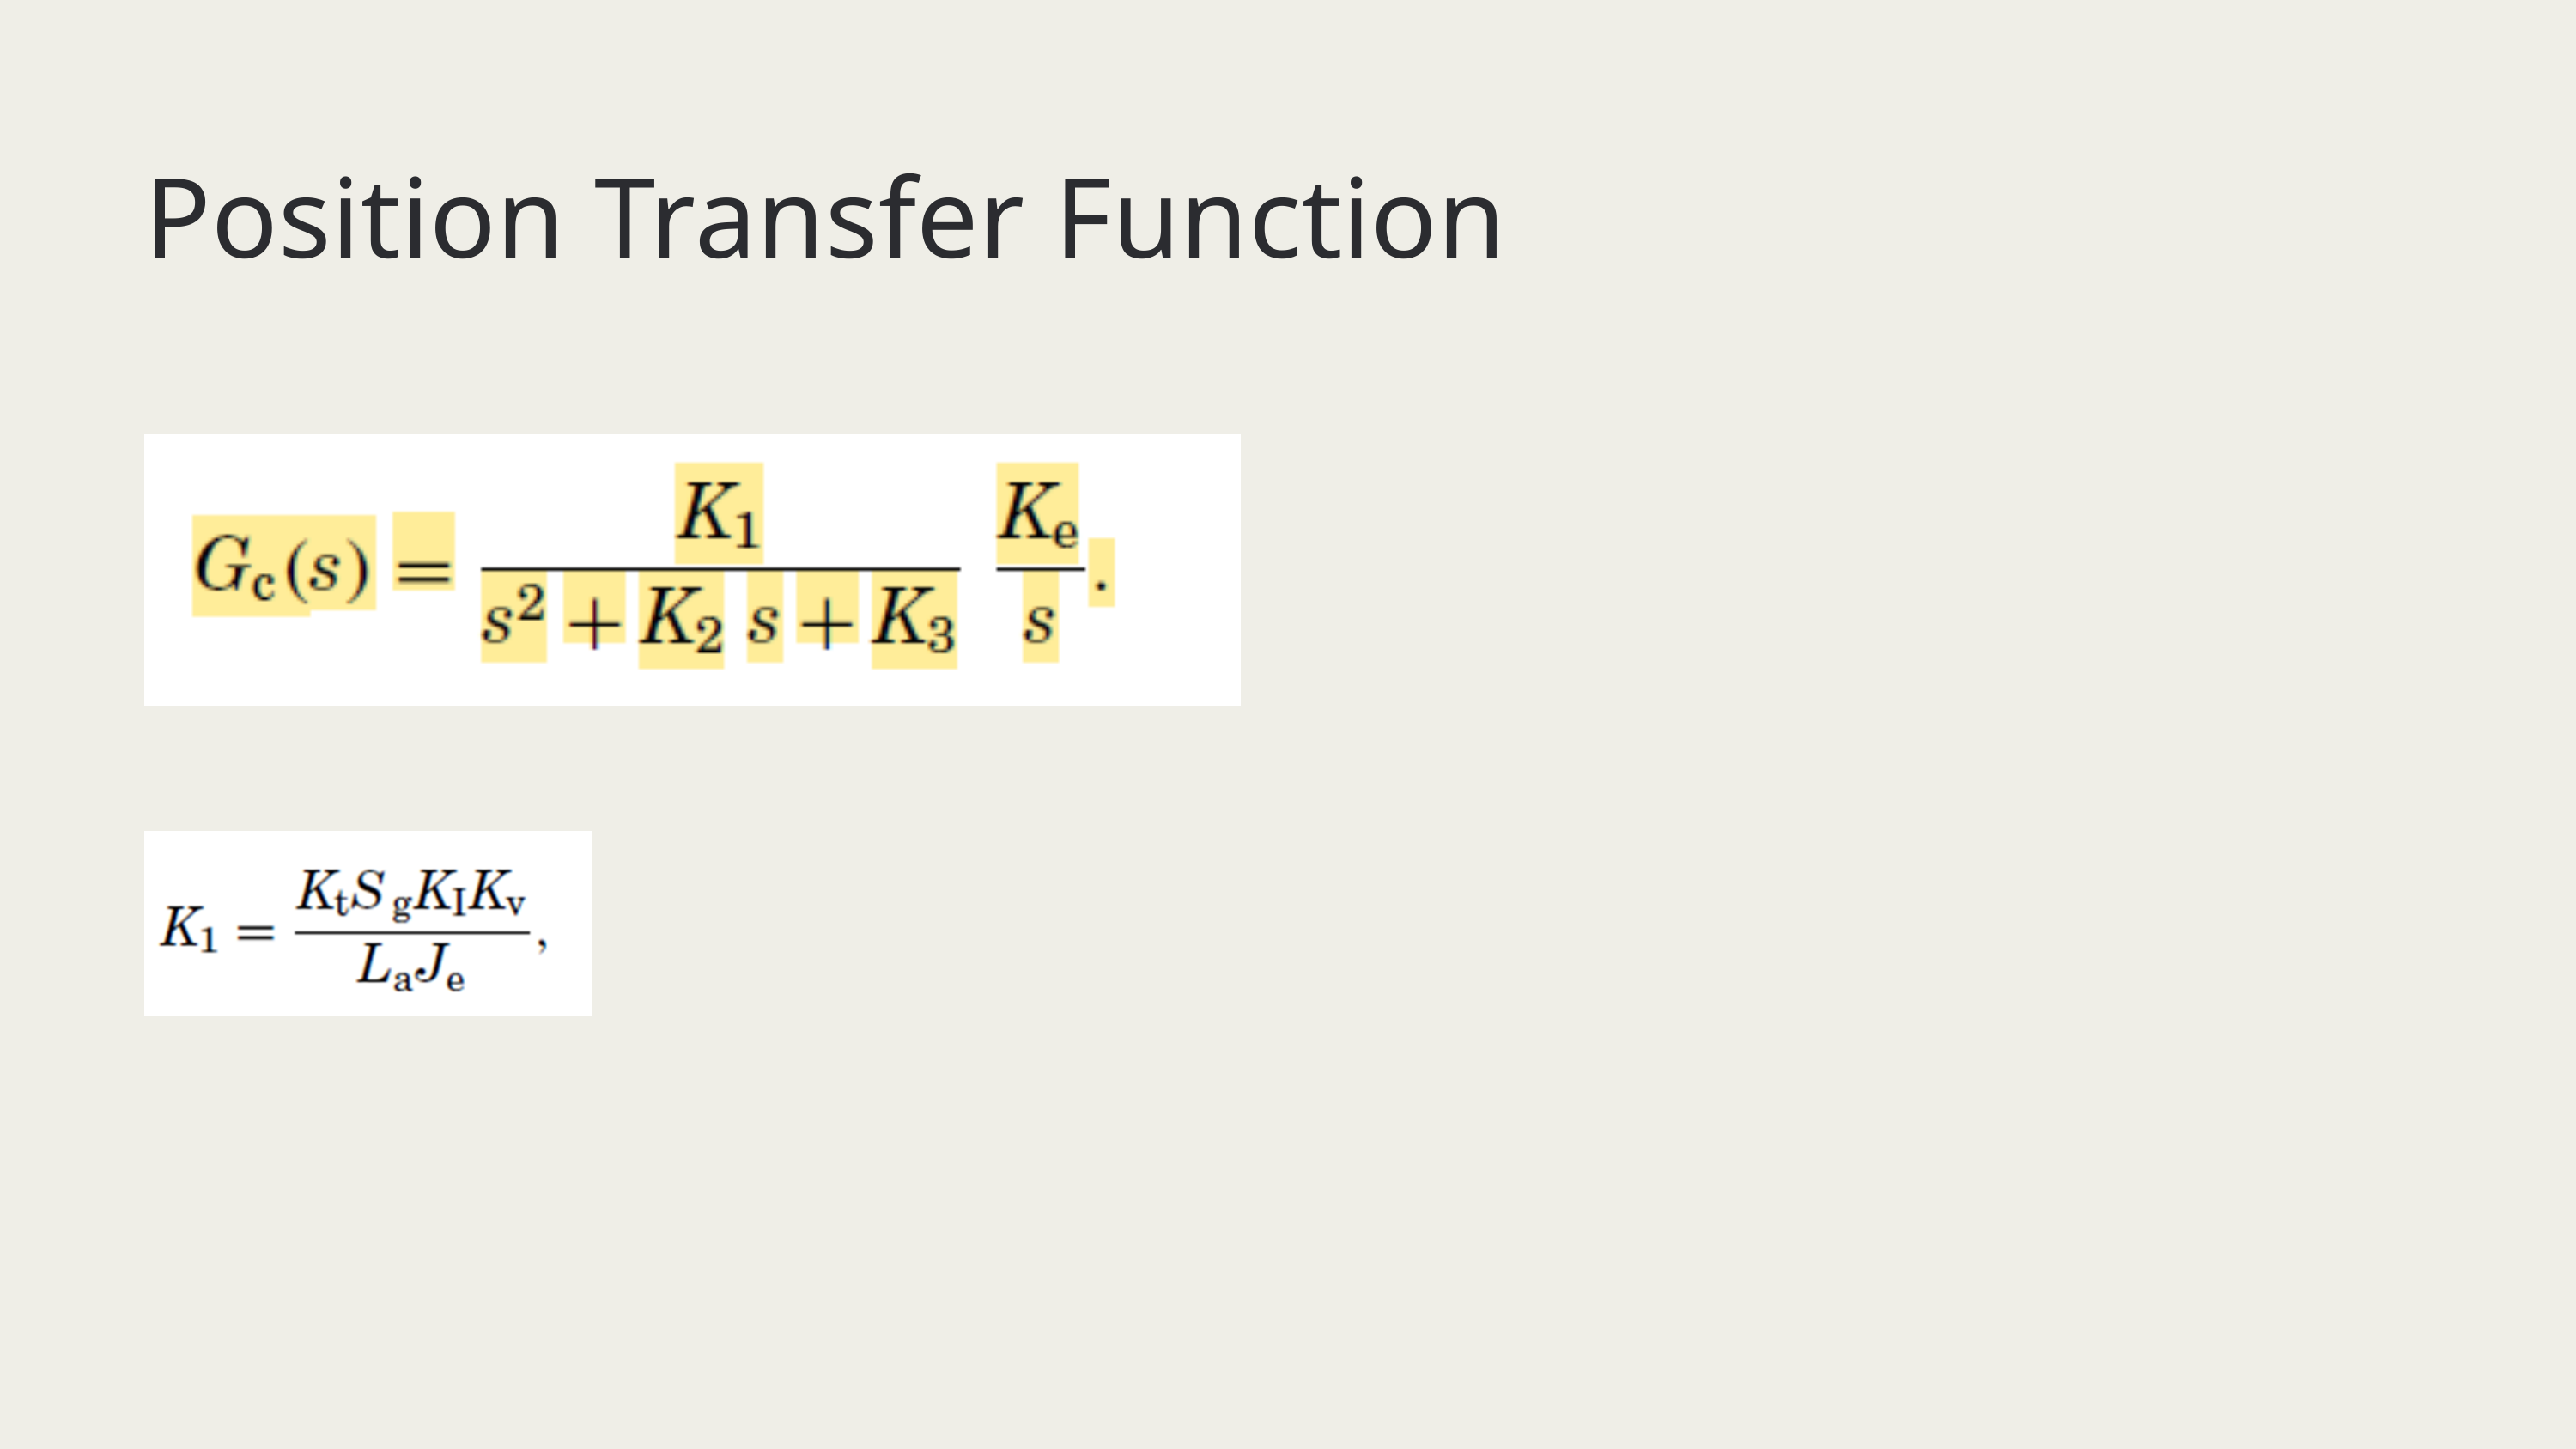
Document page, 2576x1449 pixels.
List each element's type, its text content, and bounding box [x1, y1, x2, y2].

picture [143, 831, 592, 1016]
text_box Position Transfer Function [144, 136, 1797, 280]
text_box [144, 434, 1241, 706]
